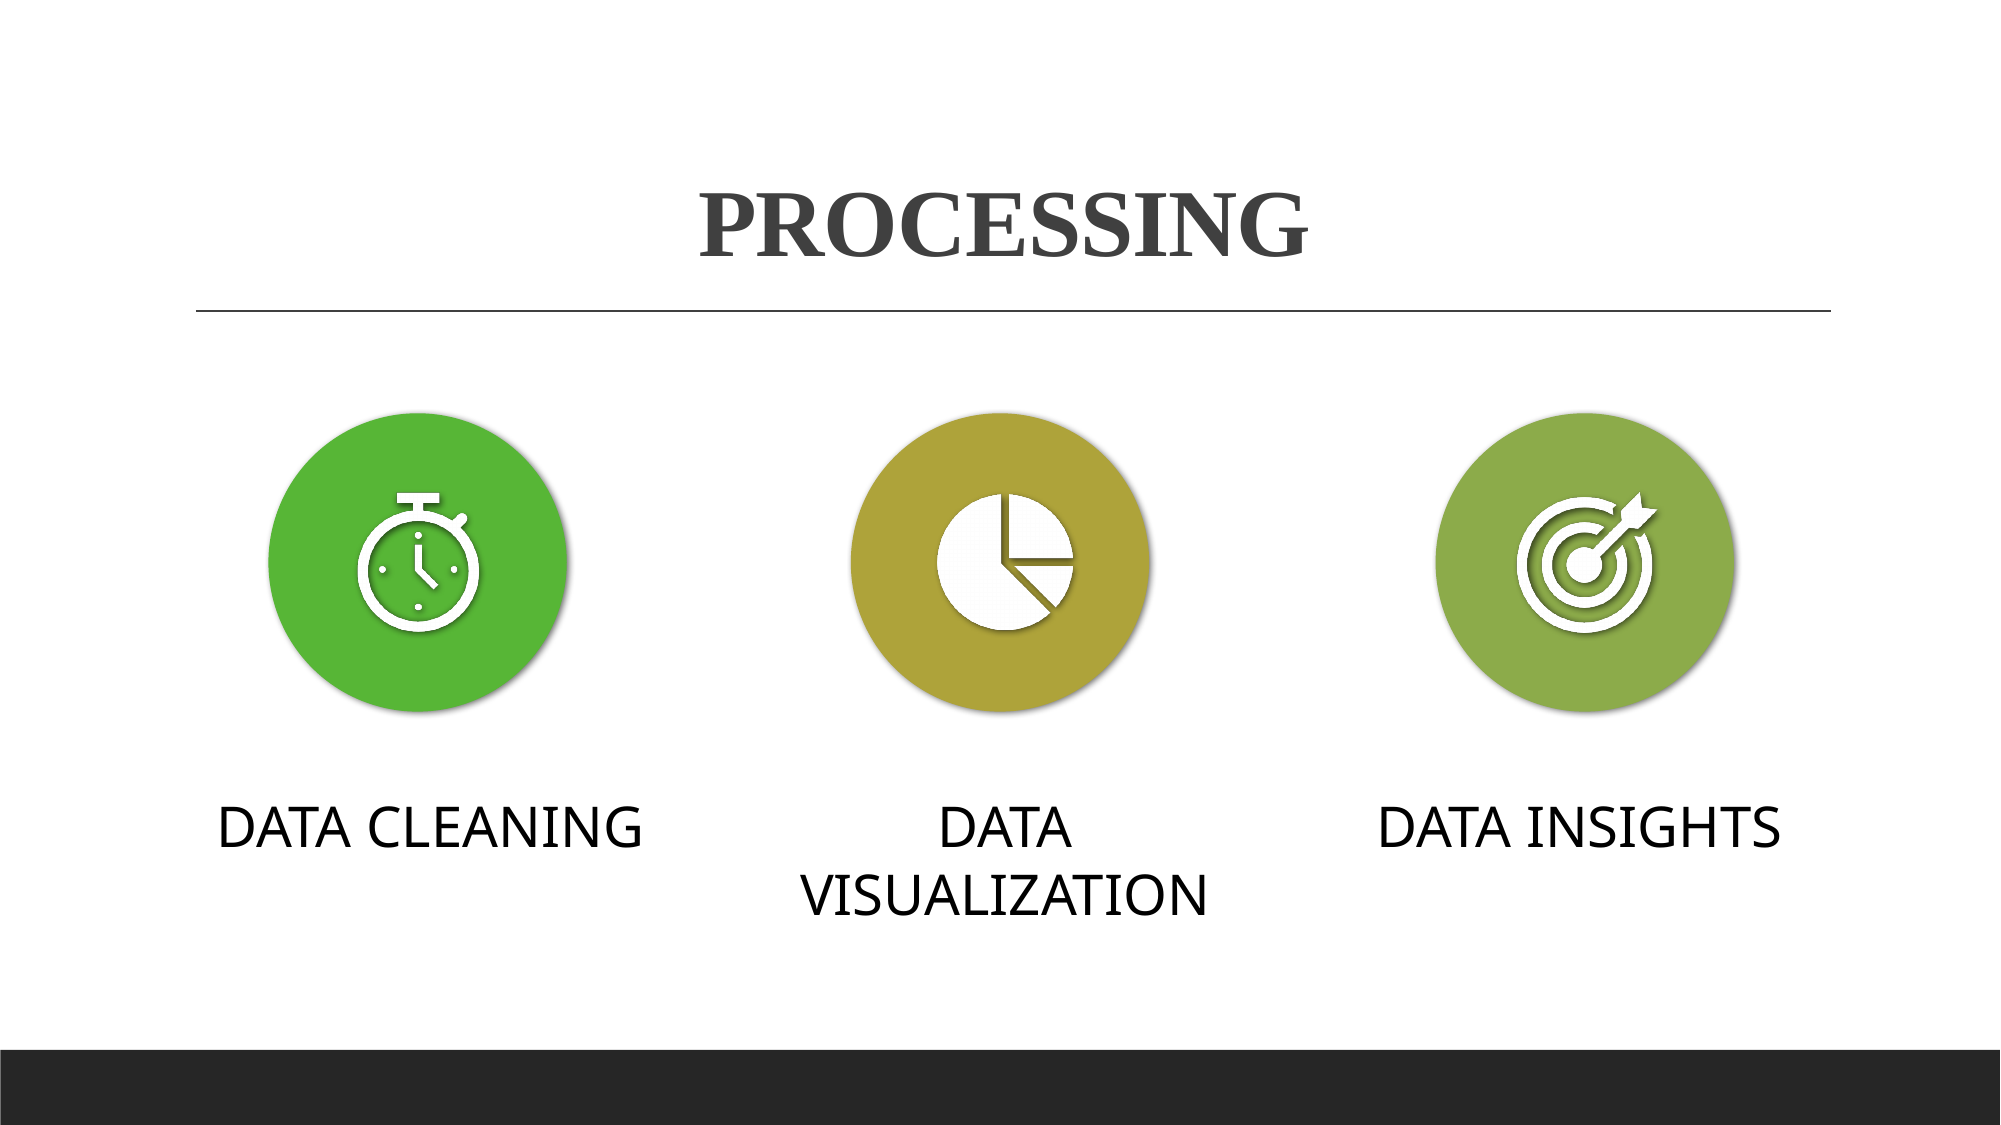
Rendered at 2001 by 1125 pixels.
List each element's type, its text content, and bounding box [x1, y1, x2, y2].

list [179, 343, 1831, 966]
title PROCESSING [180, 47, 1830, 285]
